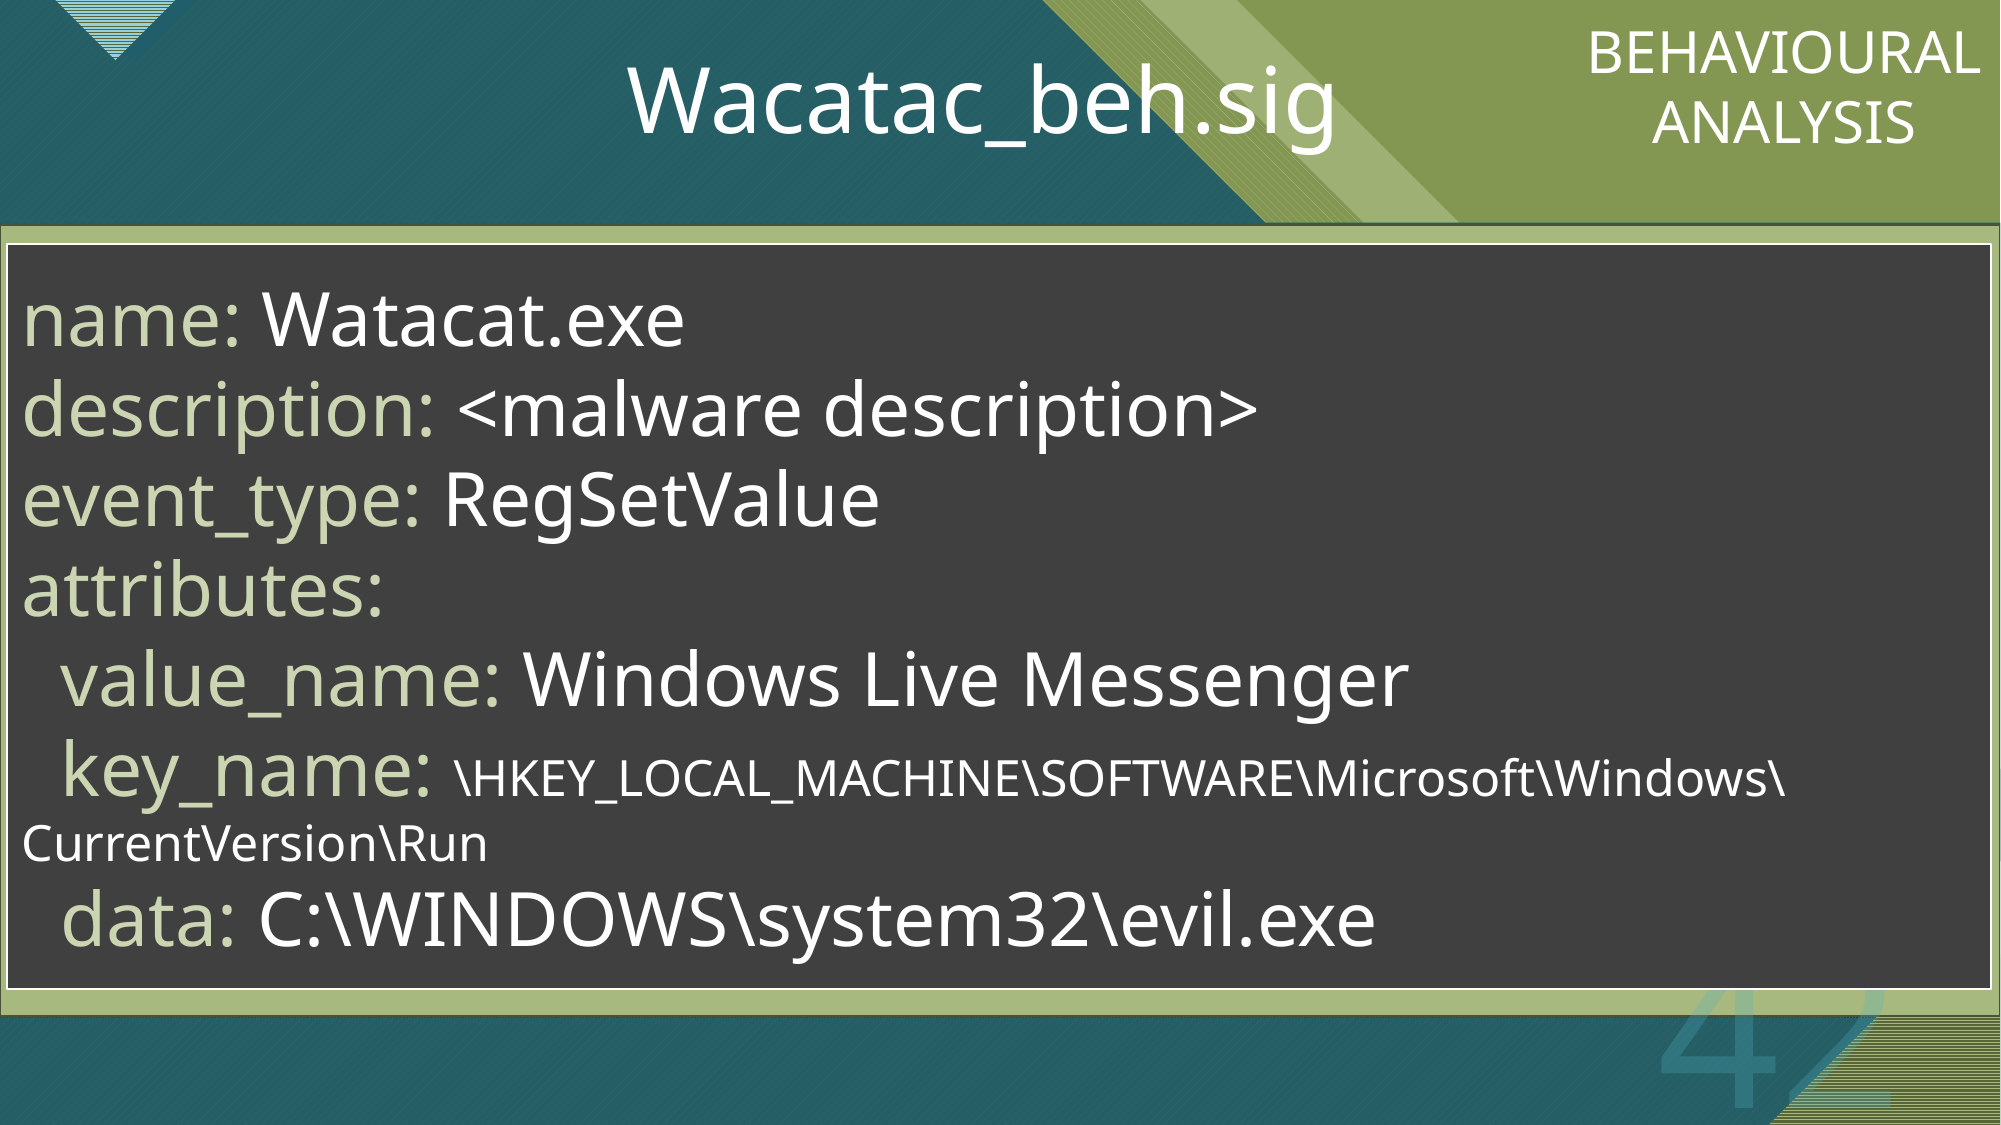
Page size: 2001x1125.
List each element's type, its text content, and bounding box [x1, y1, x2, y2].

text_box BEHAVIOURAL ANALYSIS [1569, 7, 2000, 163]
text_box Wacatac_beh.sig [327, 34, 1640, 159]
text_box [0, 224, 2000, 1017]
text_box name: Watacat.exe description: <malware description> event_type: RegSetValue attributes: value_name: Windows Live Messenger key_name: \HKEY_LOCAL_MACHINE\SOFTWARE\Microsoft\Windows\CurrentVersion\Run data: C:\WINDOWS\system32\evil.exe [6, 243, 1992, 990]
slide_number 42 [1437, 990, 1918, 1125]
